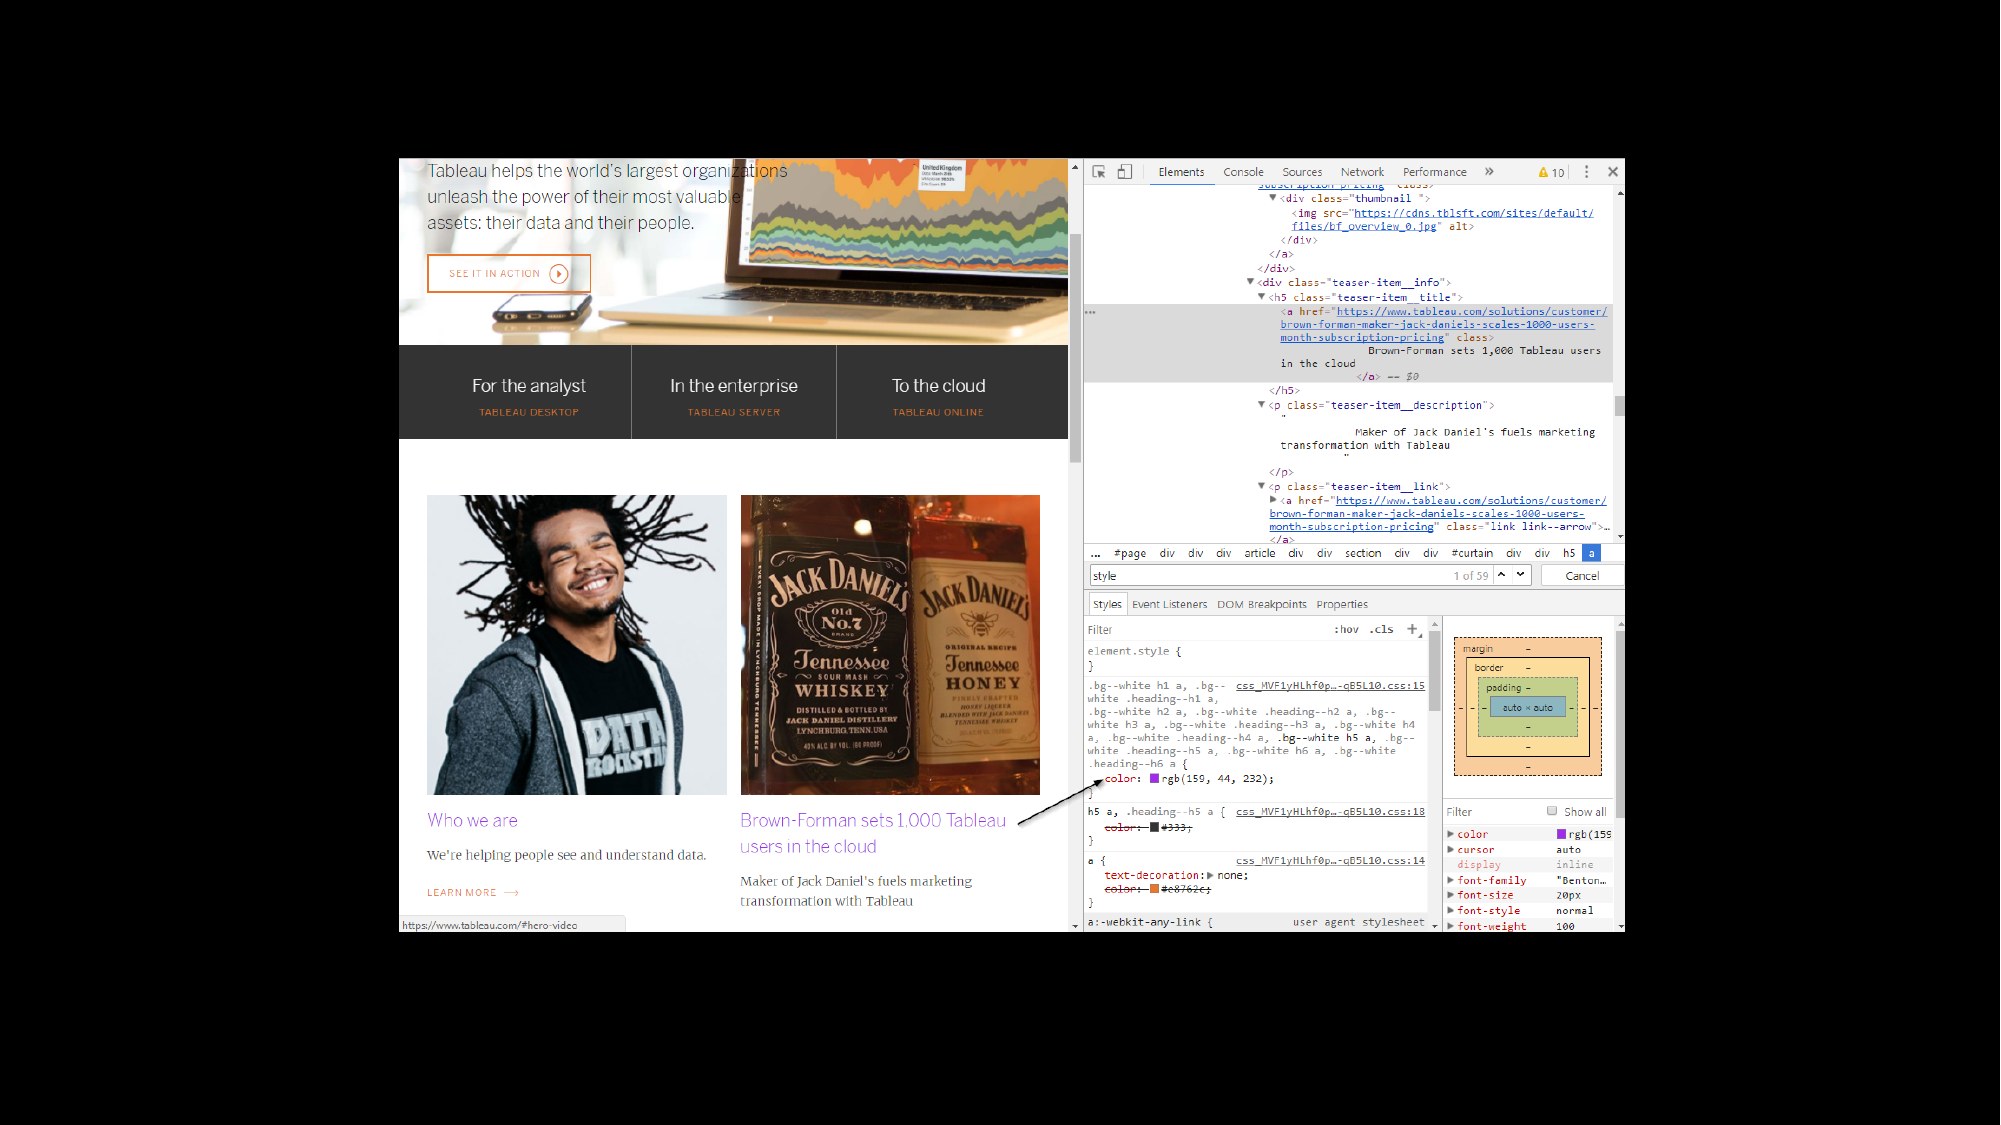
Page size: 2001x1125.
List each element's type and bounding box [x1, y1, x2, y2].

picture [399, 158, 1625, 932]
